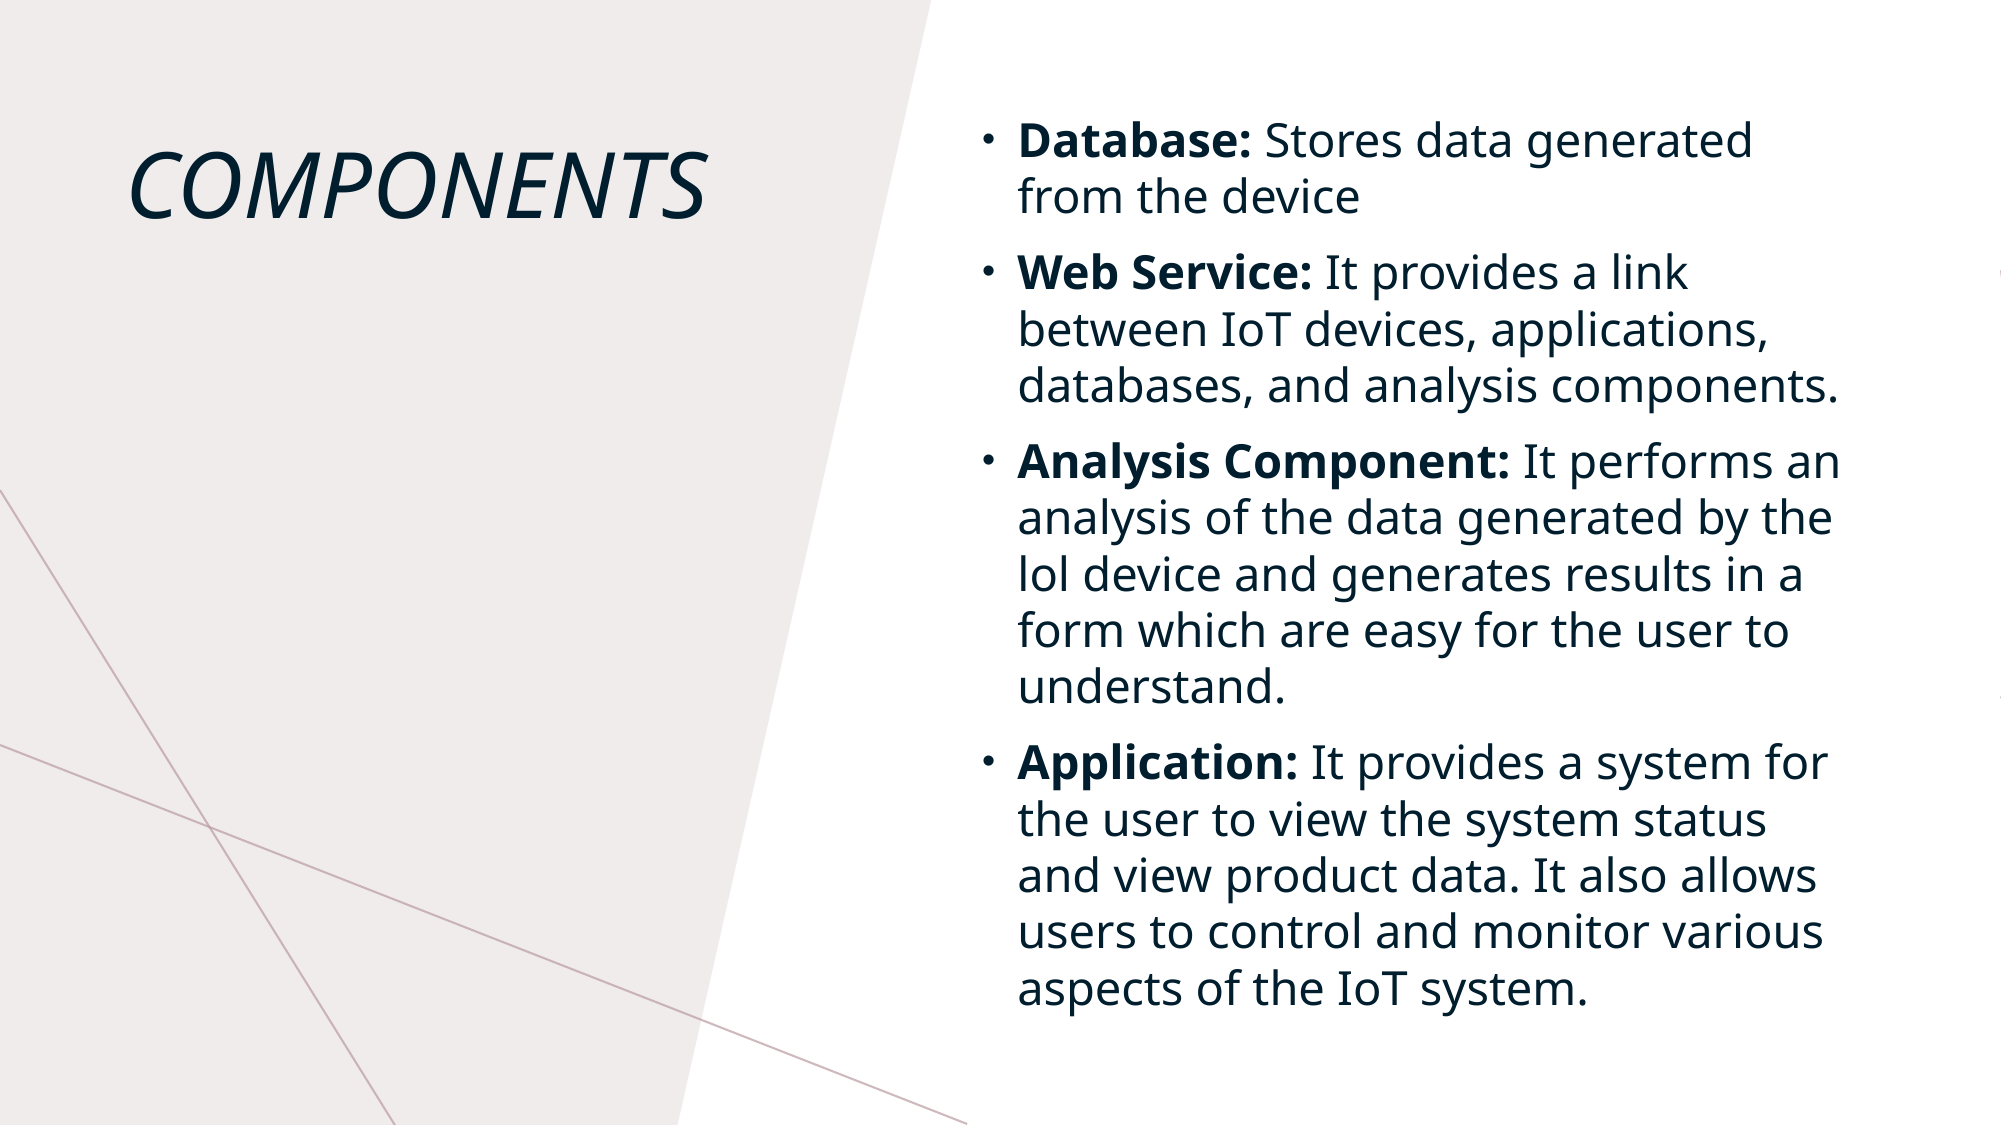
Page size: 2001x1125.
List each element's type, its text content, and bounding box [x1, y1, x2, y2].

text_box [765, 0, 2000, 1125]
title Components [110, 131, 812, 281]
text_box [397, 744, 968, 1124]
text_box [0, 490, 397, 1125]
text_box [0, 0, 933, 744]
list Database: Stores data generated from the device Web Service: It provides a link between IoT devices, applications, databases, and analysis components. Analysis Component: It performs an analysis of the data generated by the lol device and generates results in a form which are easy for the user to understand. Application: It provides a system for the user to view the system status and view product data. It also allows users to control and monitor various aspects of the IoT system. [967, 87, 1863, 1038]
